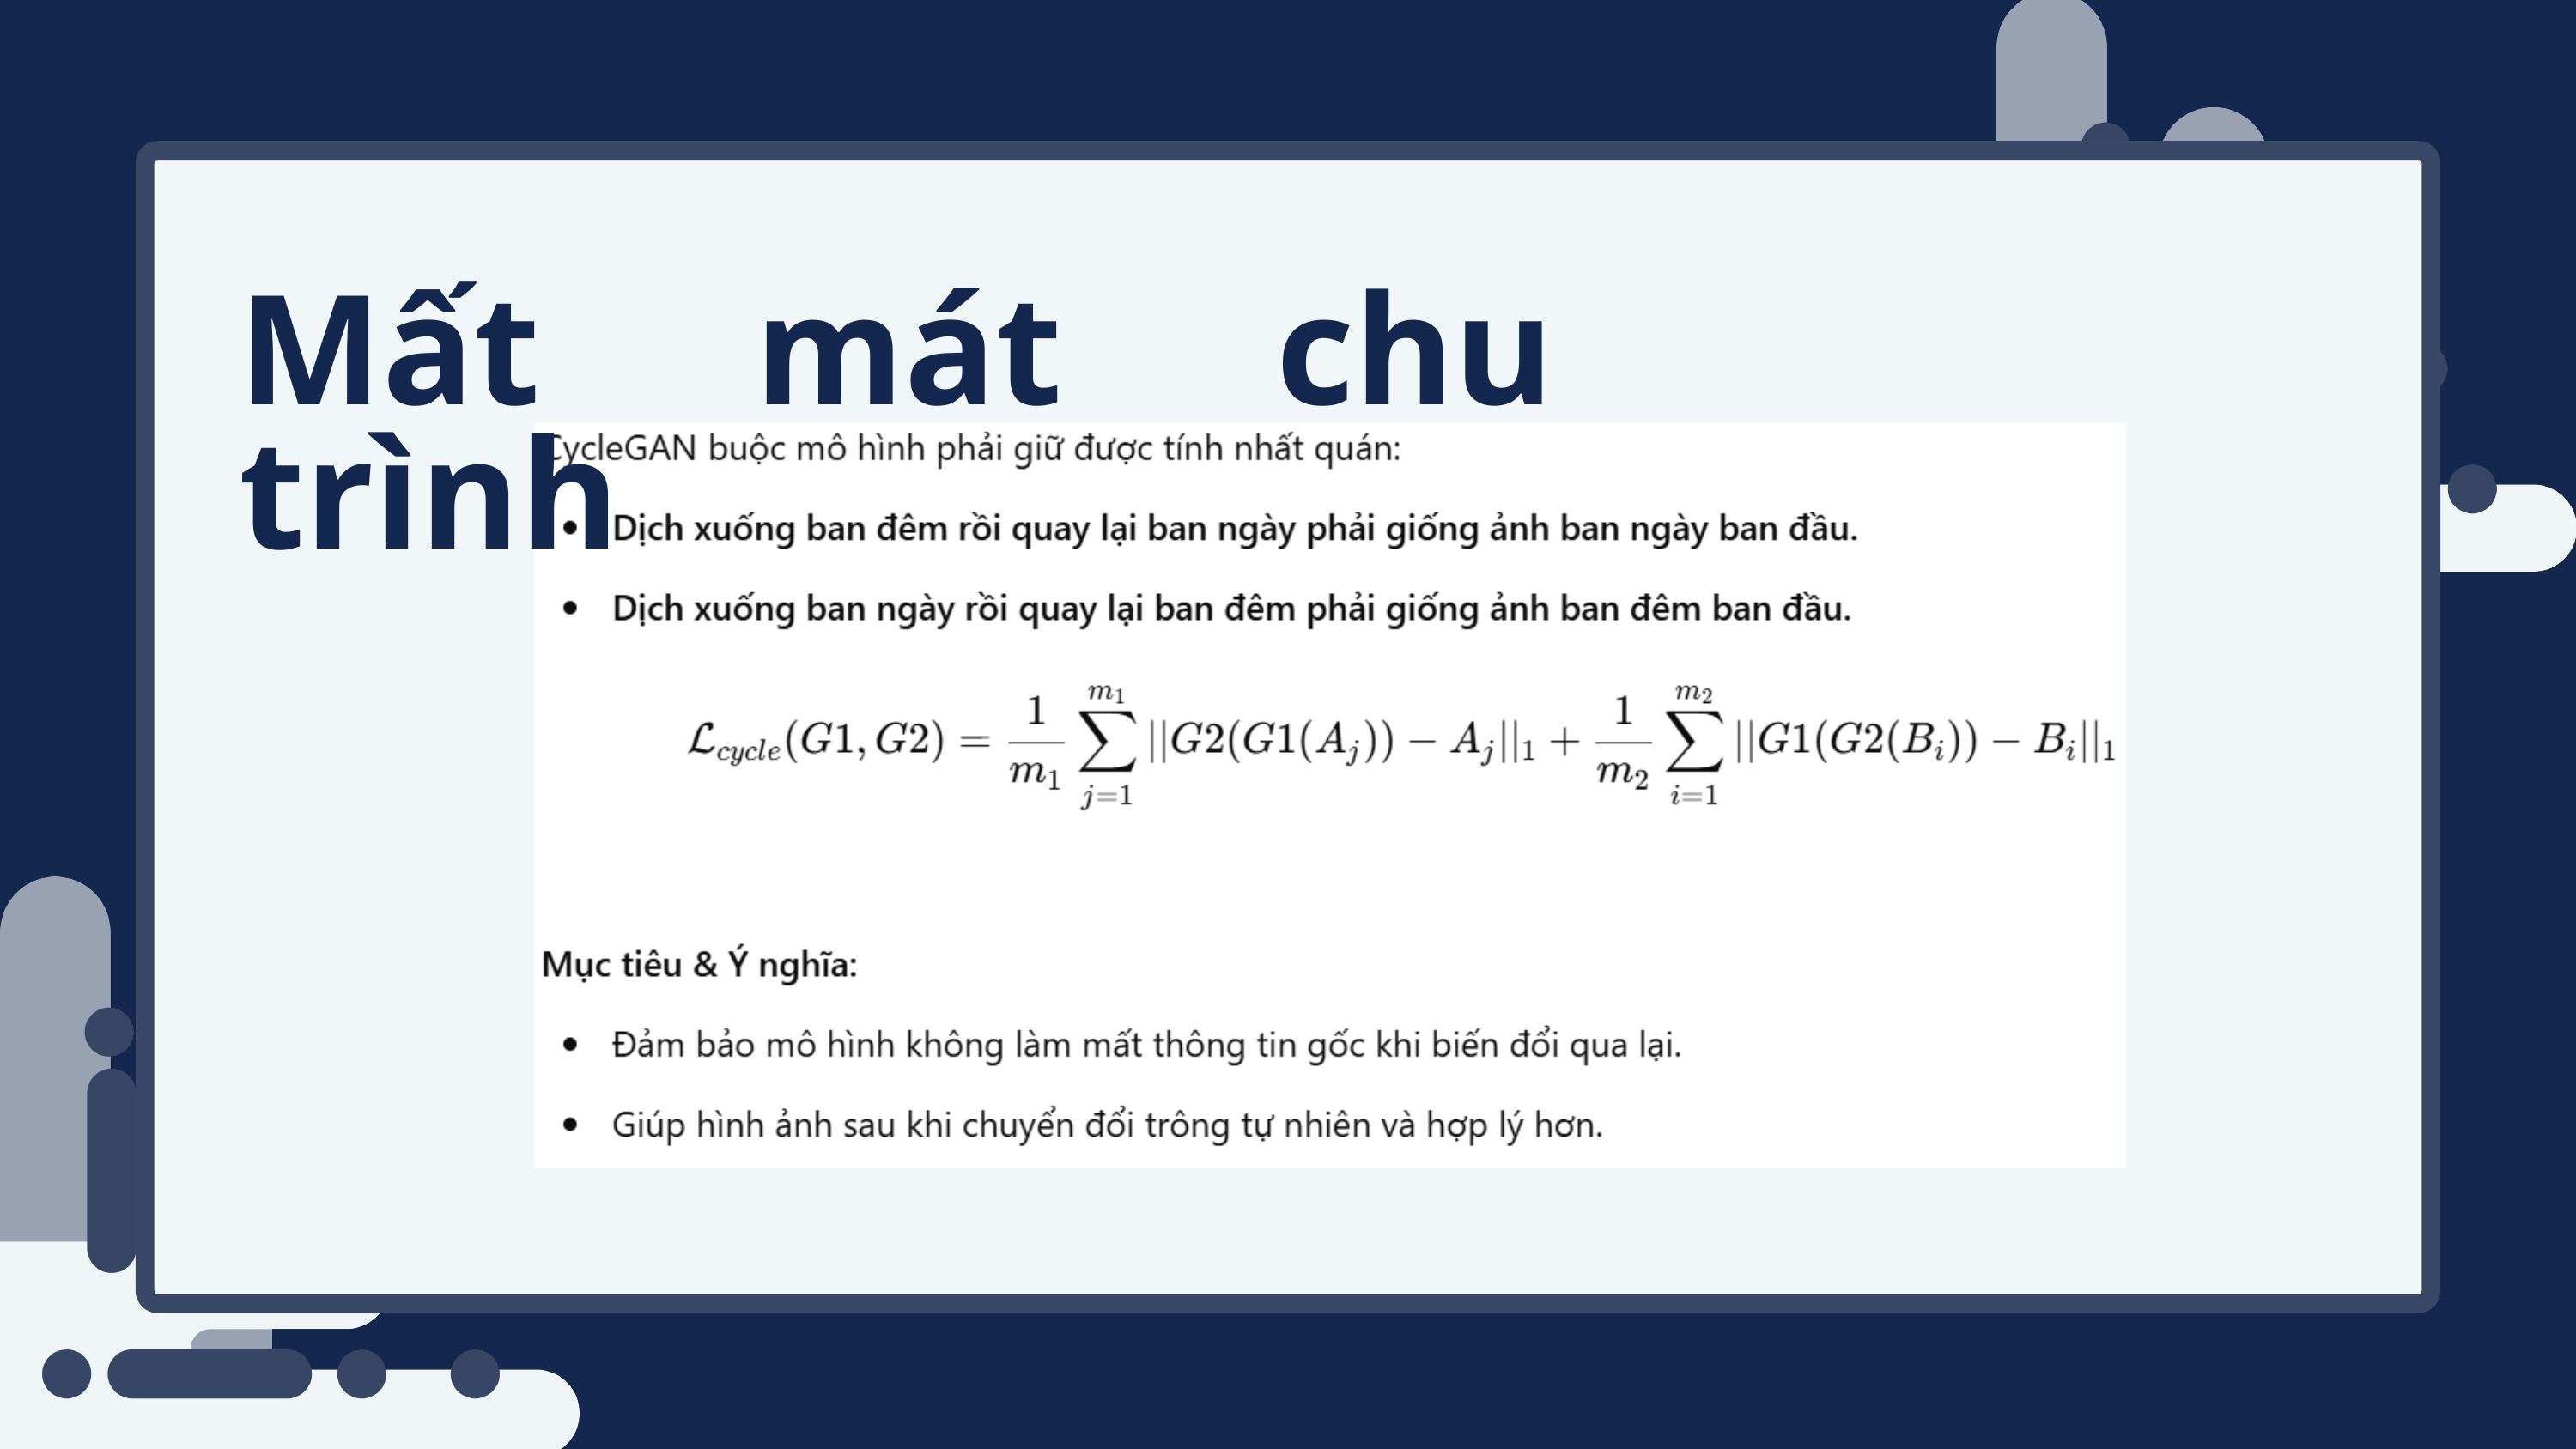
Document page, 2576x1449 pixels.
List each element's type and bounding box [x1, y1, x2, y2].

text_box [0, 876, 580, 1449]
text_box [1996, 0, 2576, 572]
text_box [144, 130, 2432, 1304]
